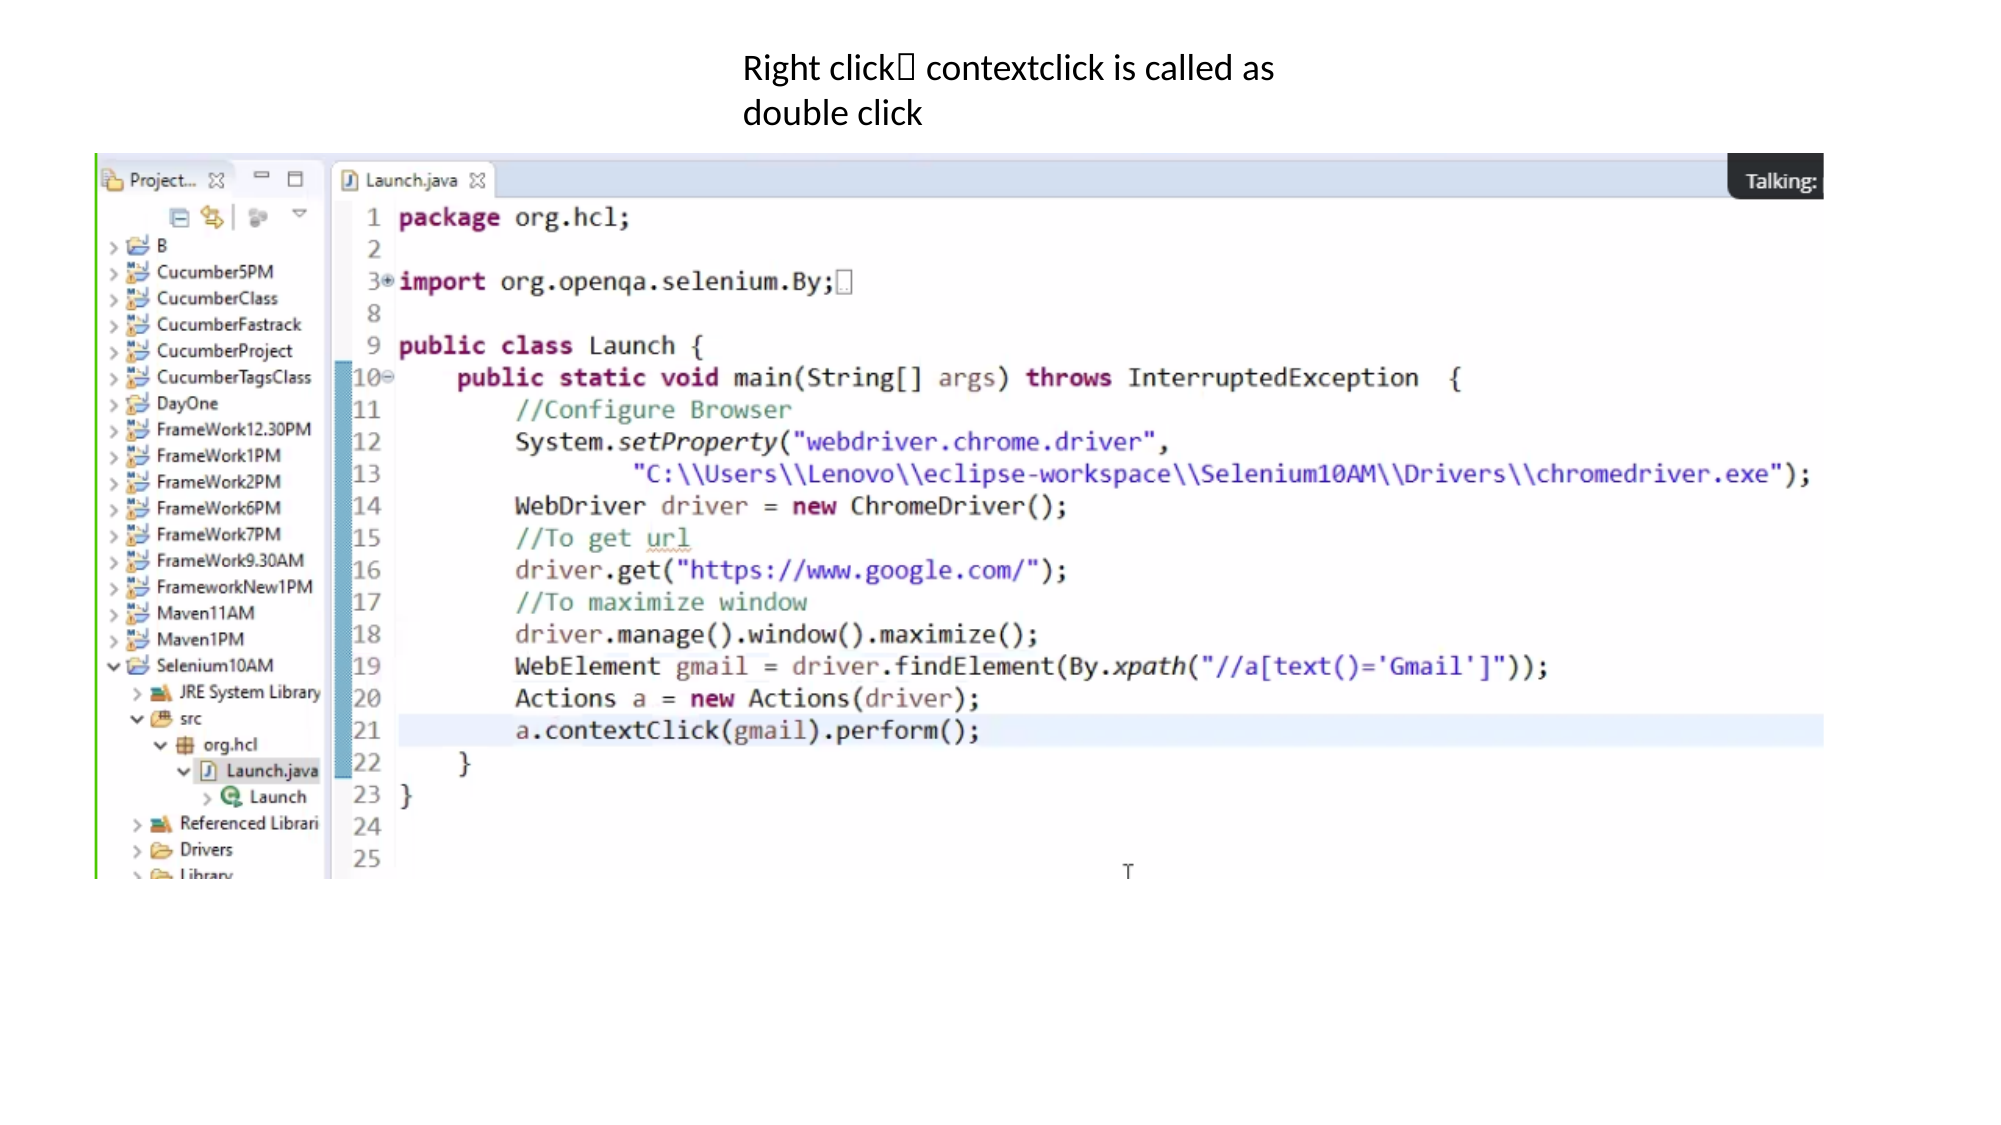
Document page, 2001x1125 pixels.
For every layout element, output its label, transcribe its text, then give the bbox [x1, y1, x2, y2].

picture [94, 153, 1824, 879]
text_box Right click contextclick is called as double click [728, 35, 1337, 141]
